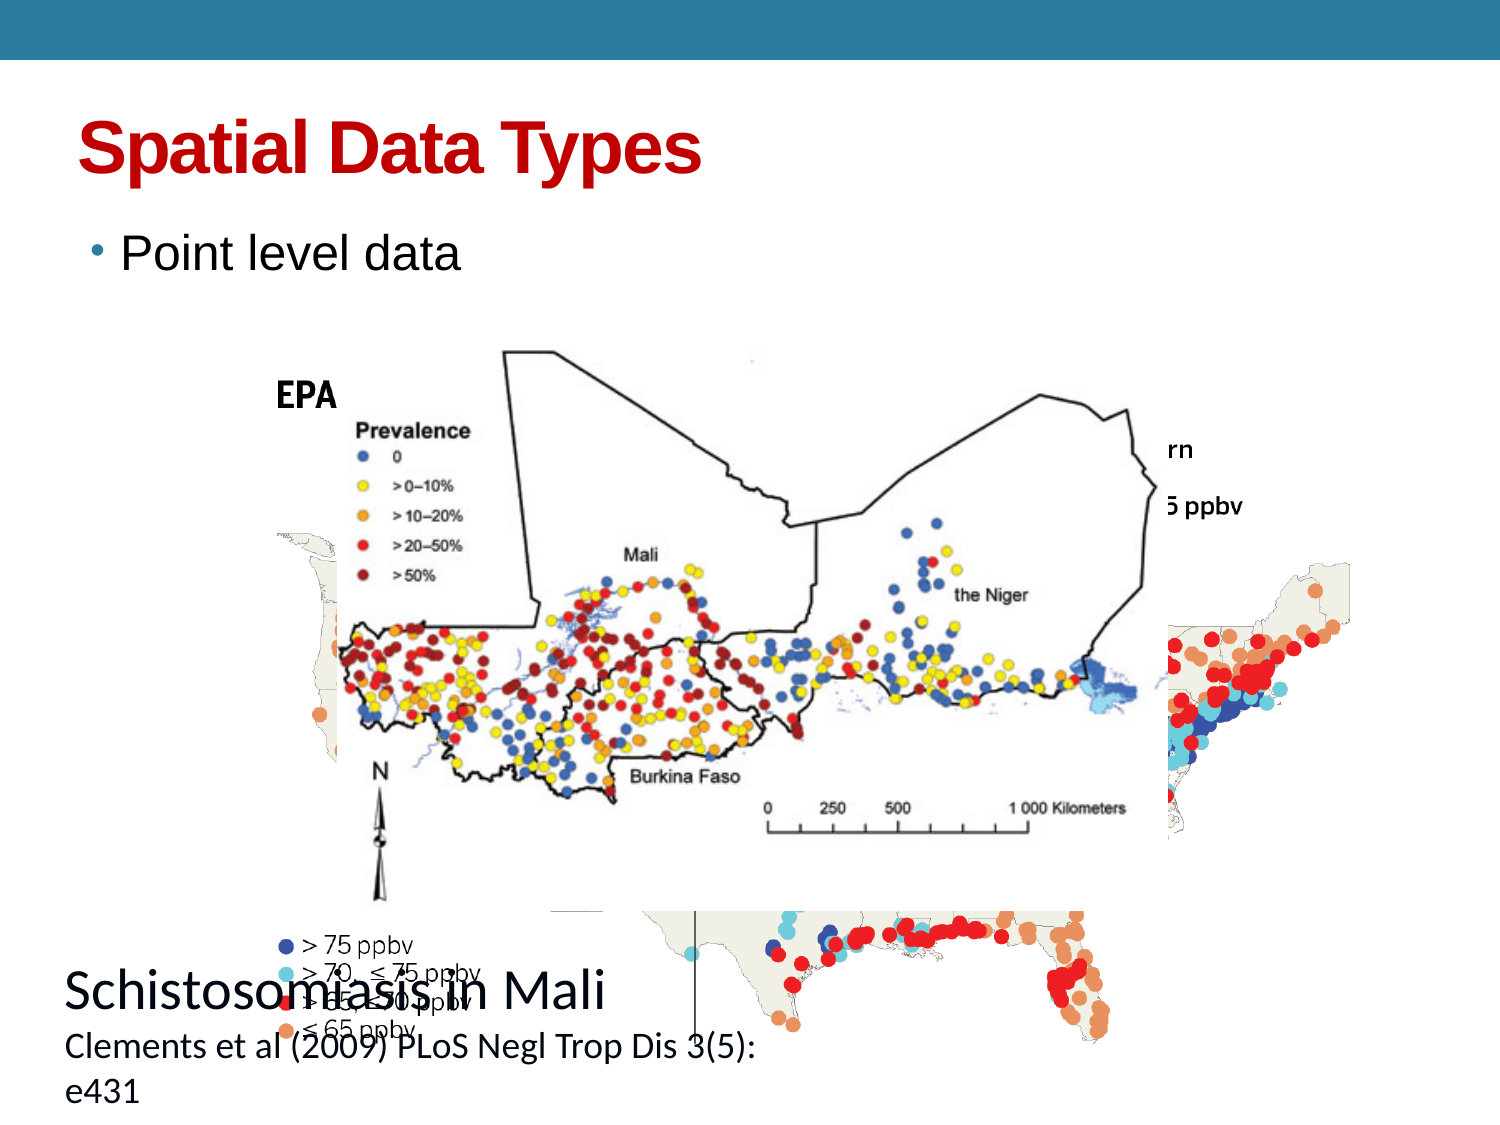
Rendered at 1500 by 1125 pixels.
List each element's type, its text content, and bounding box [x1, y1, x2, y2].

text_box Schistosomiasis in Mali Clements et al (2009) PLoS Negl Trop Dis 3(5): e431 [49, 943, 800, 1119]
title Spatial Data Types [62, 50, 1413, 238]
picture [274, 349, 1351, 1044]
list Point level data [75, 212, 1425, 955]
